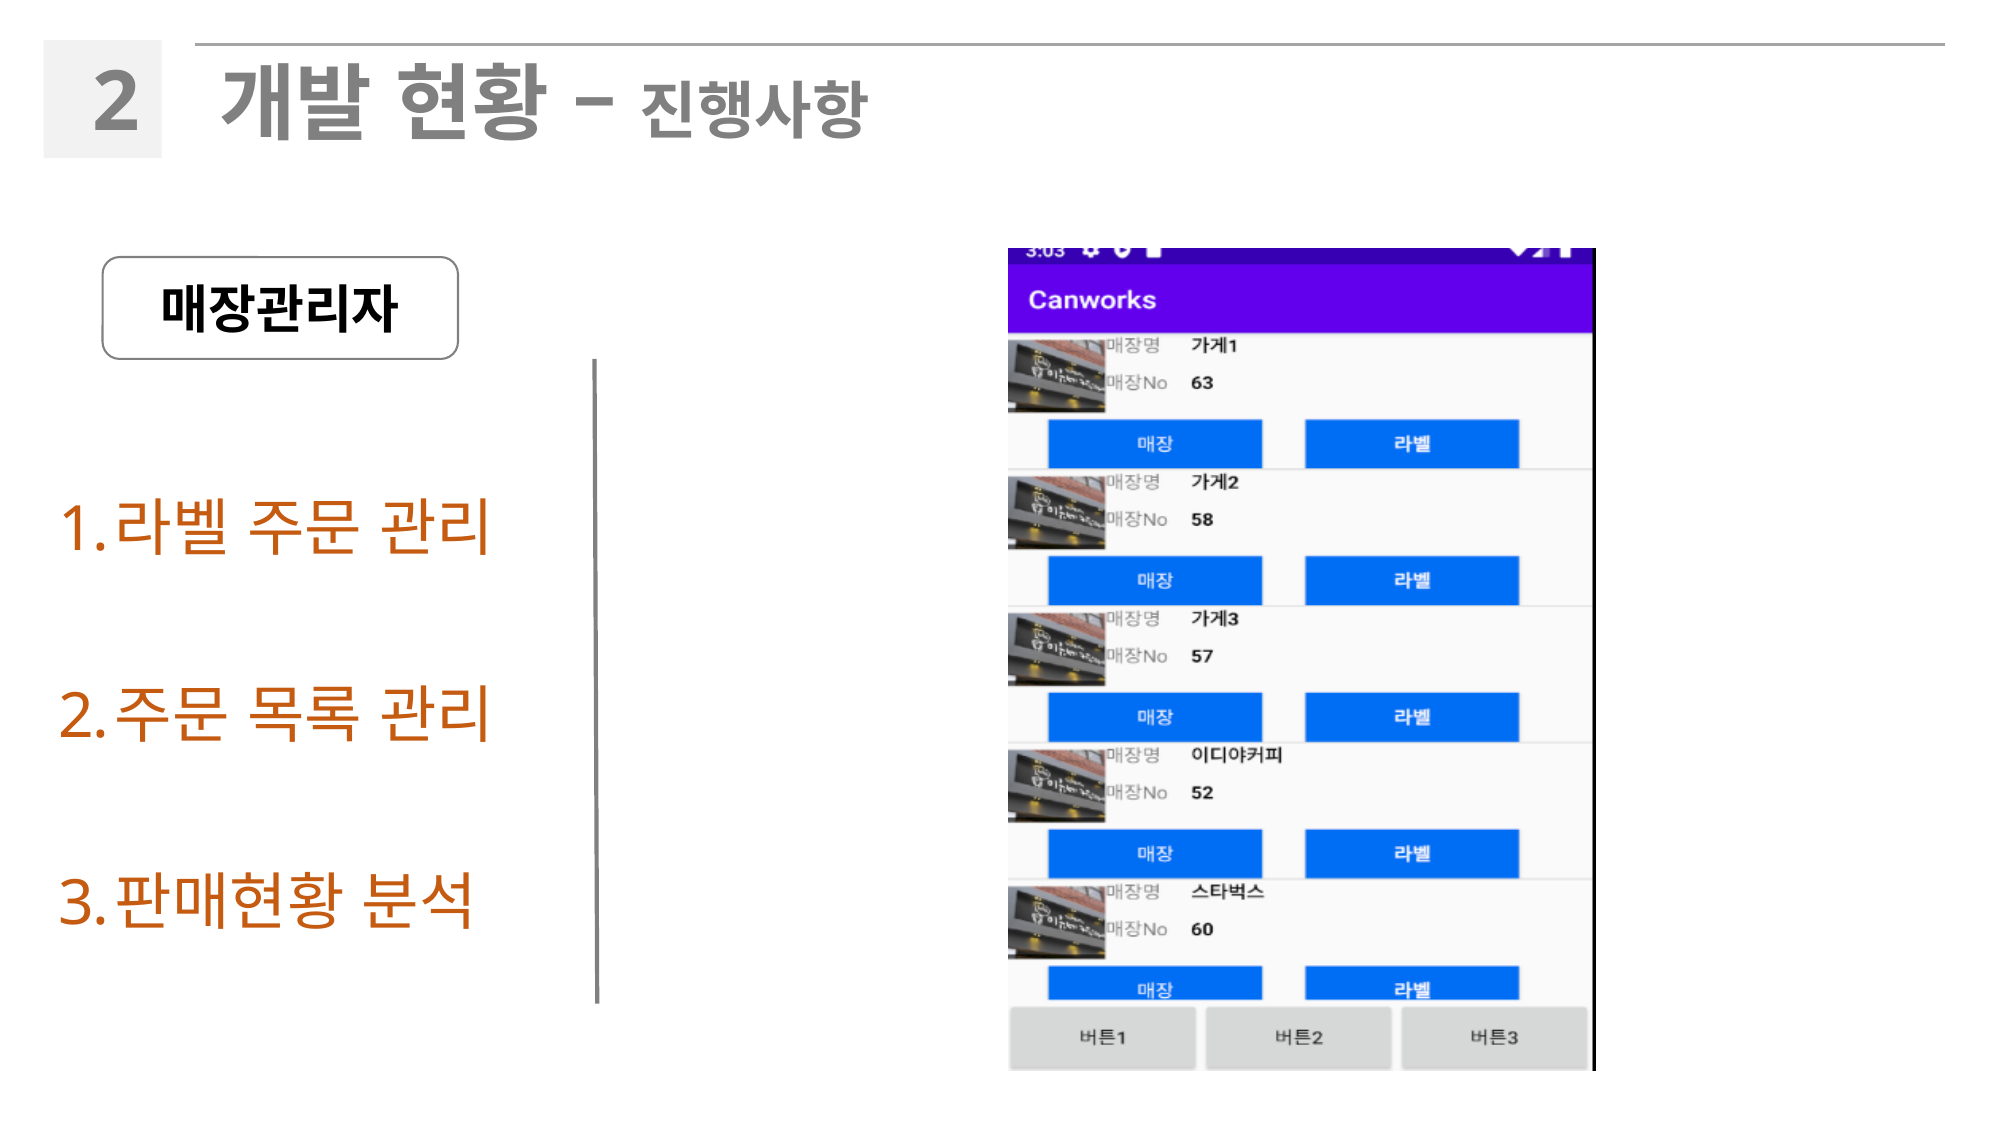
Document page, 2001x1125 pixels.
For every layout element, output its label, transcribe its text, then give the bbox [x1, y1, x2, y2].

text_box 라벨 주문 관리 주문 목록 관리 판매현황 분석 [598, 368, 608, 945]
picture [1008, 248, 1596, 1071]
text_box [42, 39, 163, 159]
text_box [594, 358, 598, 1004]
text_box 2 [77, 39, 121, 155]
text_box 라벨 주문 관리 주문 목록 관리 판매현황 분석 [43, 368, 594, 945]
text_box 매장관리자 [101, 255, 460, 360]
text_box 개발 현황 – 진행사항 [204, 45, 886, 158]
